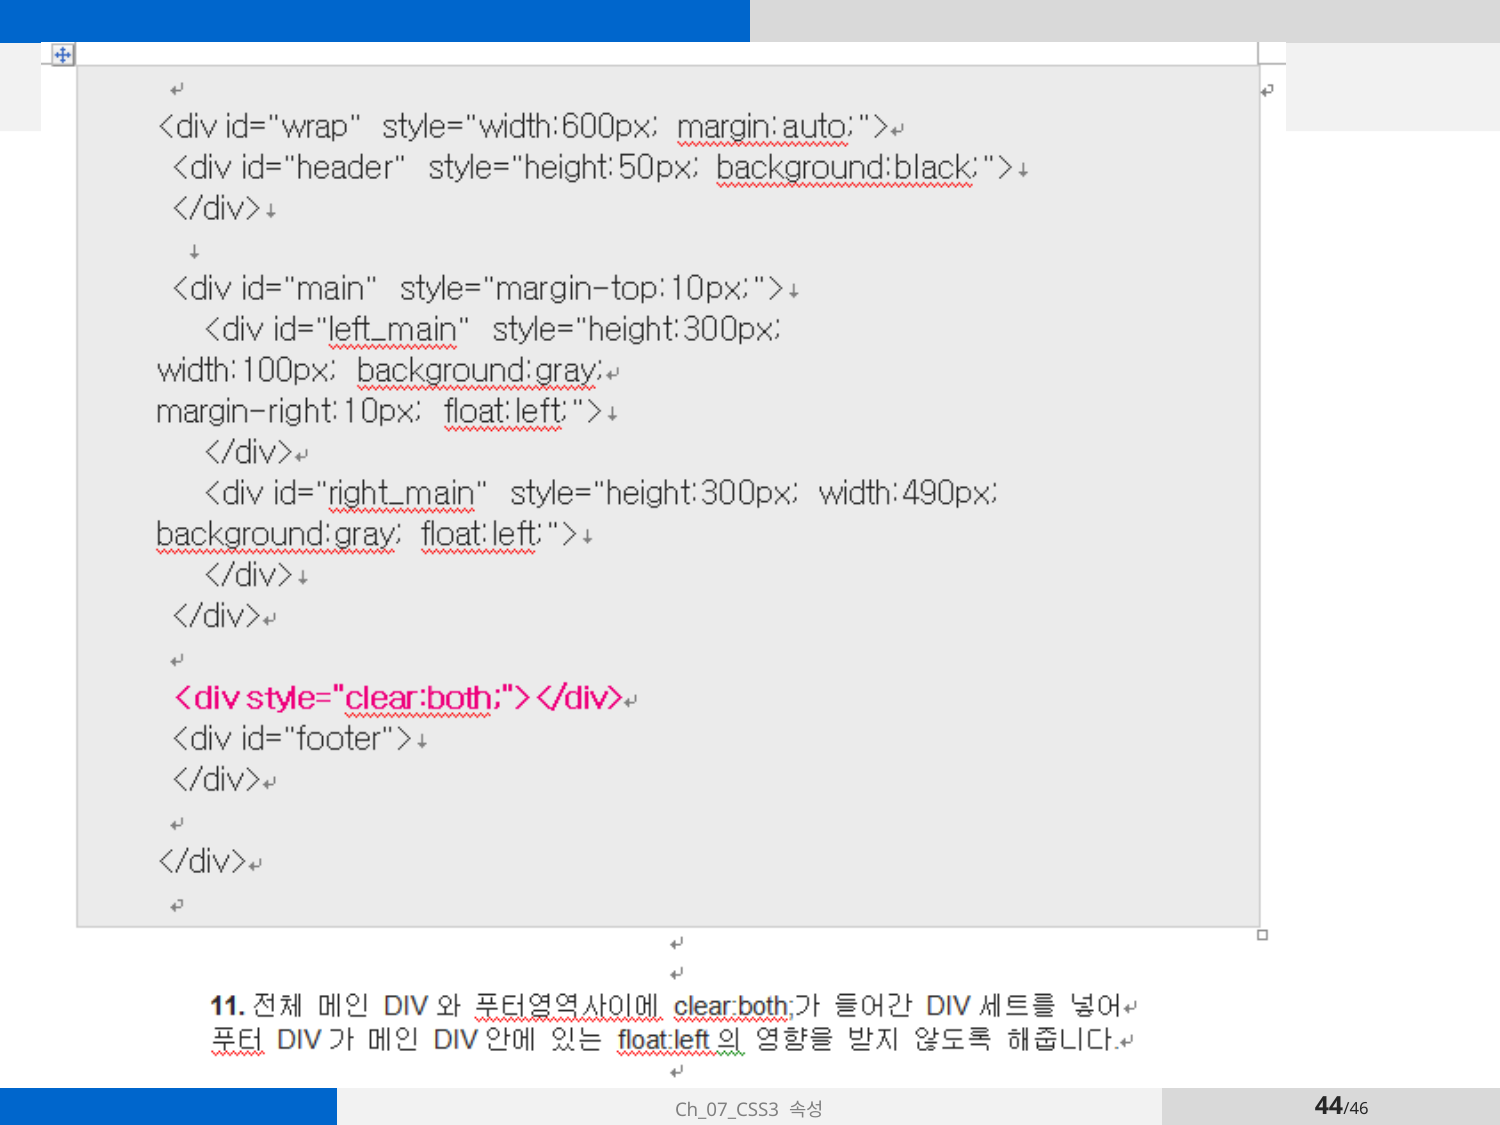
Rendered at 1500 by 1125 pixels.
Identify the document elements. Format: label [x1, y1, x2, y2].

list [40, 42, 1286, 1083]
